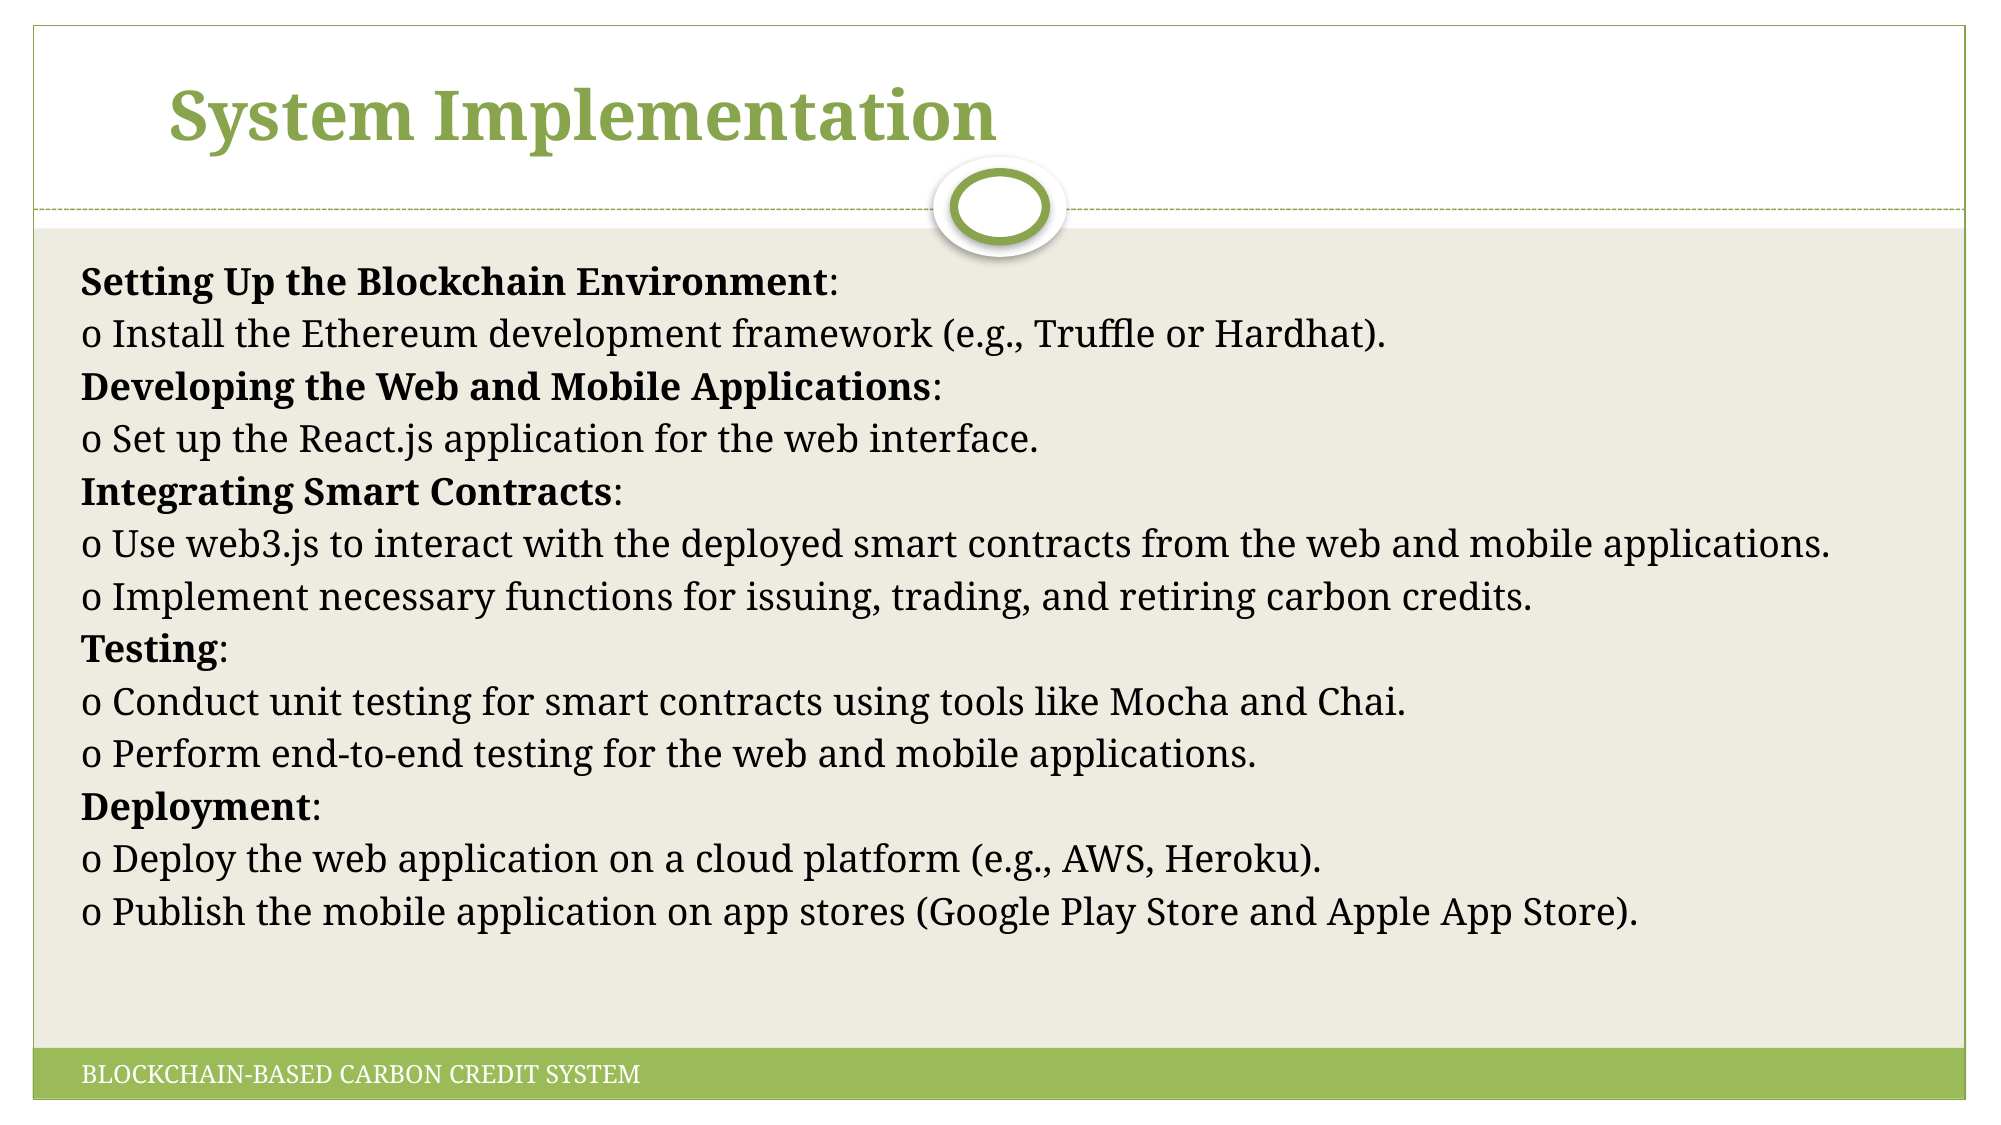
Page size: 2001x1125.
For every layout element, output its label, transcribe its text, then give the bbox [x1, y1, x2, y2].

list Setting Up the Blockchain Environment: o Install the Ethereum development framework (e.g., Truffle or Hardhat). Developing the Web and Mobile Applications: o Set up the React.js application for the web interface. Integrating Smart Contracts: o Use web3.js to interact with the deployed smart contracts from the web and mobile applications. o Implement necessary functions for issuing, trading, and retiring carbon credits. Testing: o Conduct unit testing for smart contracts using tools like Mocha and Chai. o Perform end-to-end testing for the web and mobile applications. Deployment: o Deploy the web application on a cloud platform (e.g., AWS, Heroku). o Publish the mobile application on app stores (Google Play Store and Apple App Store). [66, 250, 1926, 1001]
title System Implementation [154, 37, 1933, 162]
footer BLOCKCHAIN-BASED CARBON CREDIT SYSTEM [66, 1051, 850, 1112]
